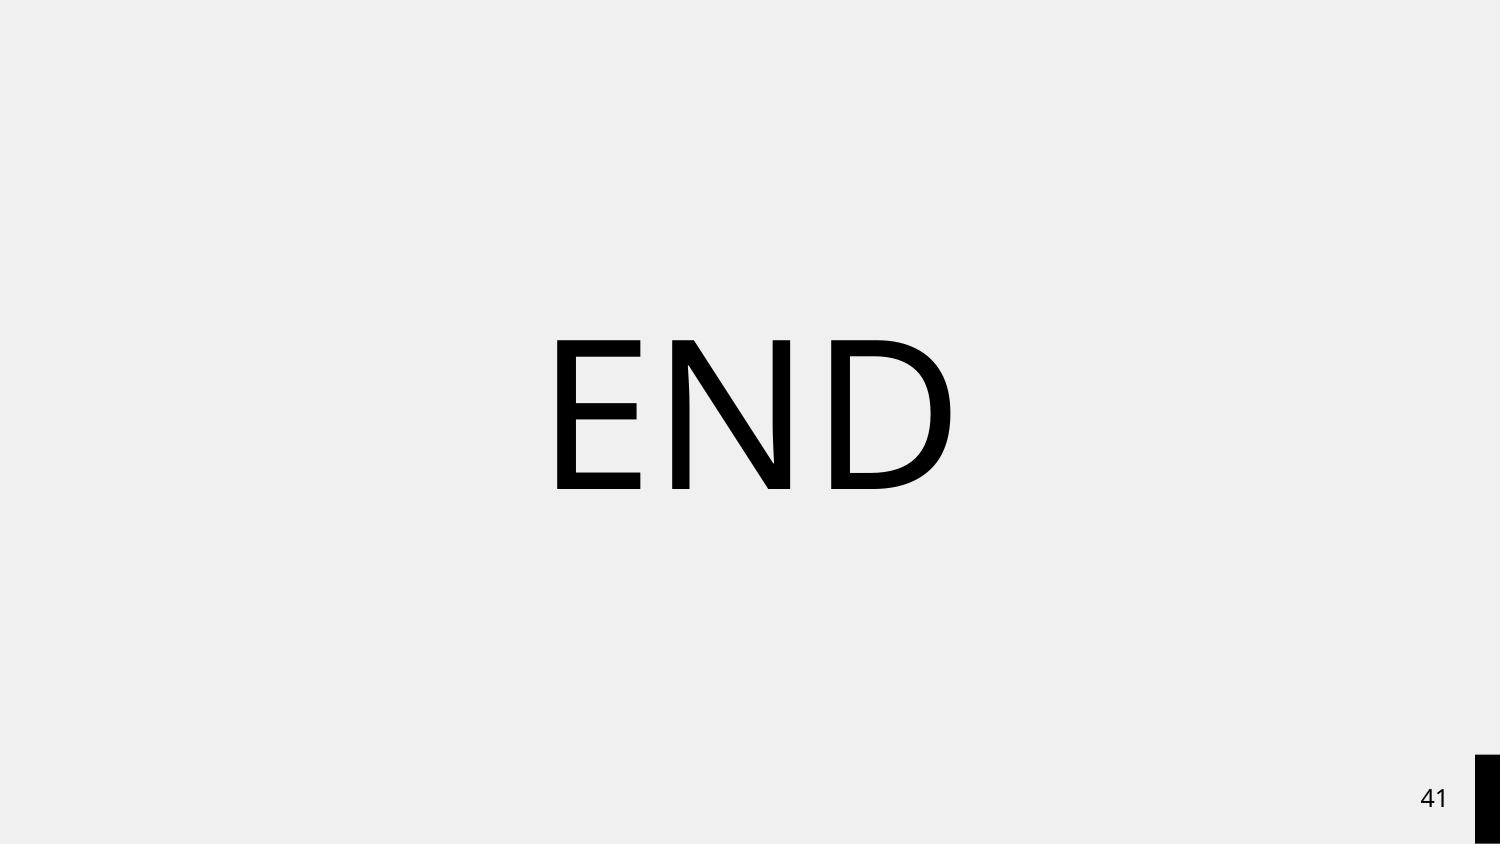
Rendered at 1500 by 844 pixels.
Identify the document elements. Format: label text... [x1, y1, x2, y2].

slide_number ‹#› [1389, 766, 1480, 832]
title END [486, 266, 1014, 436]
